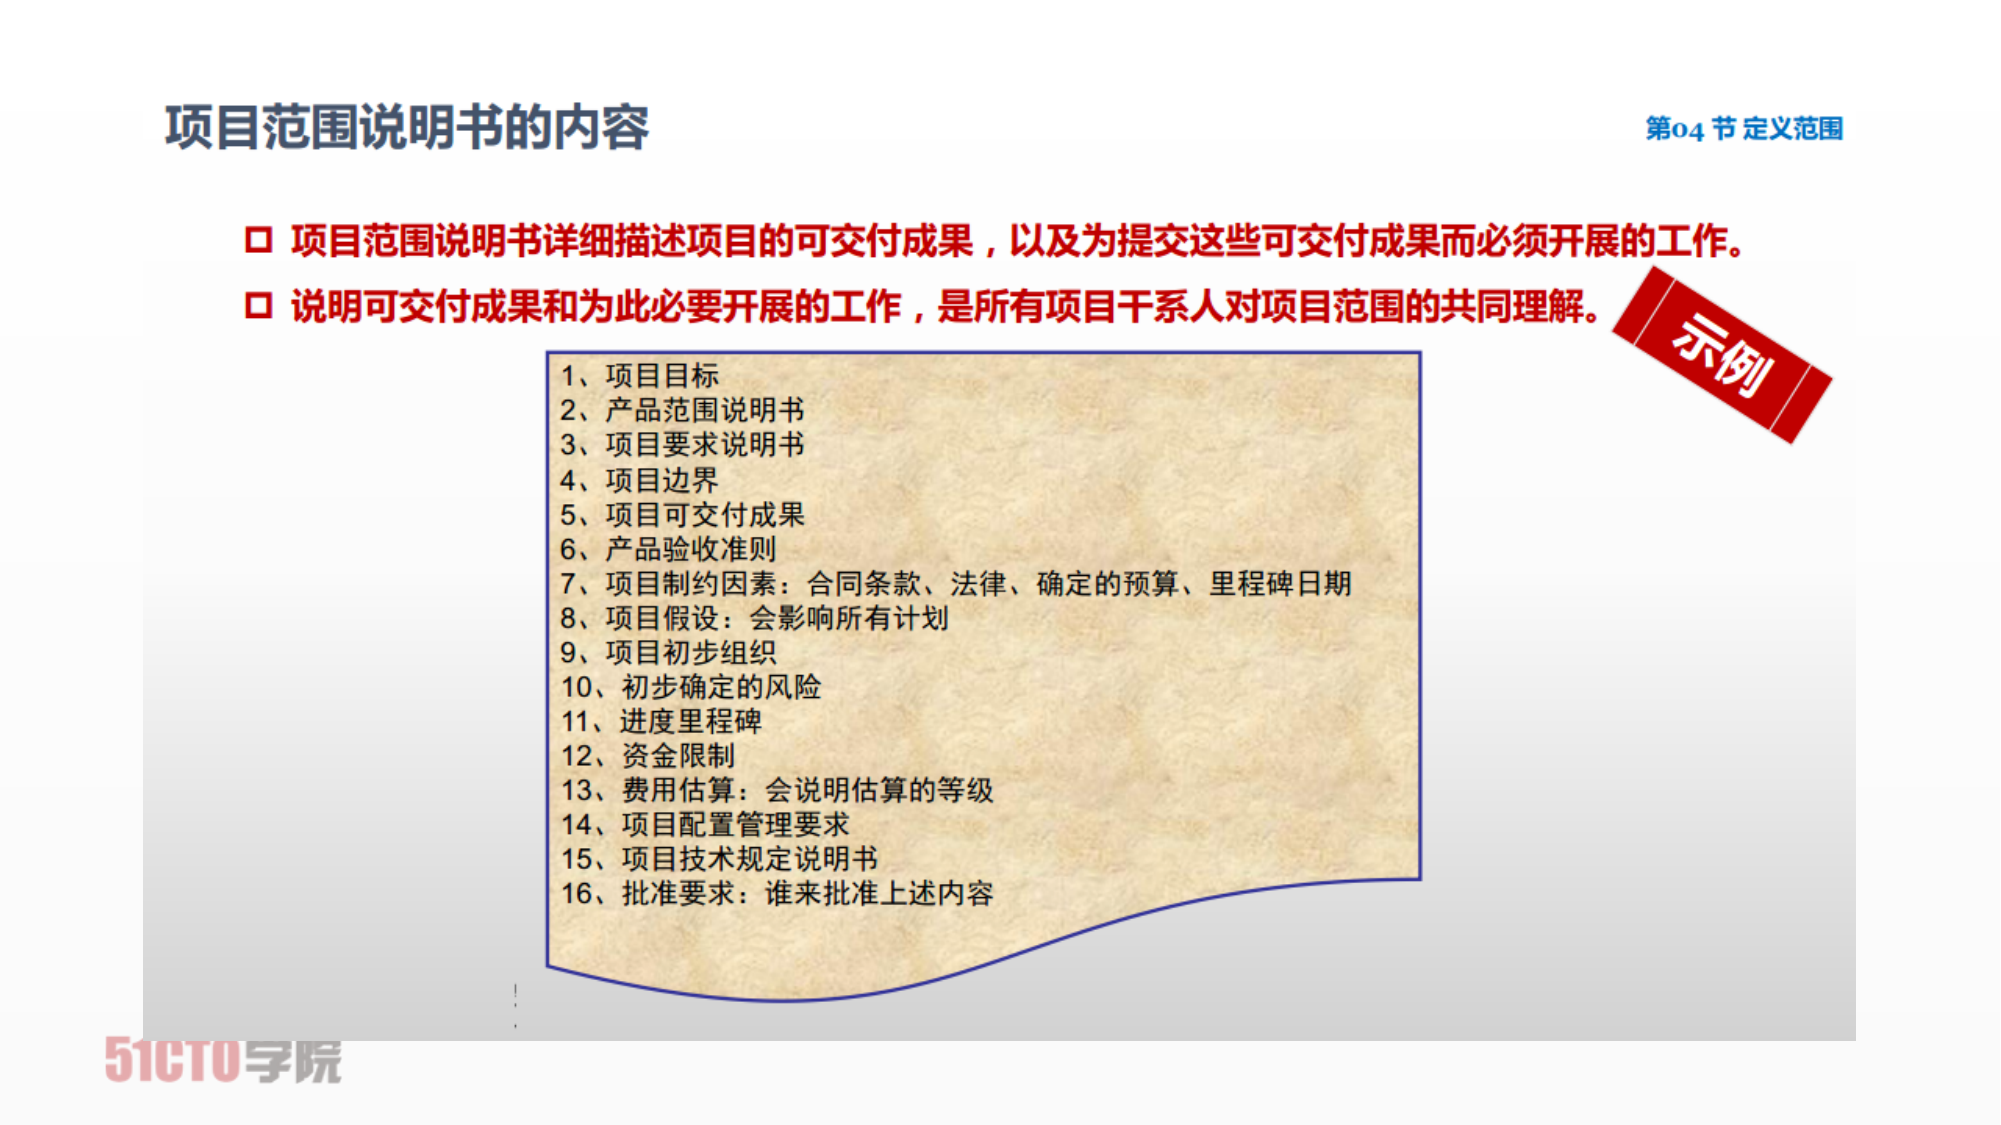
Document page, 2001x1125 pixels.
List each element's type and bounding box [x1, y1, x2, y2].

picture [45, 84, 1856, 1107]
